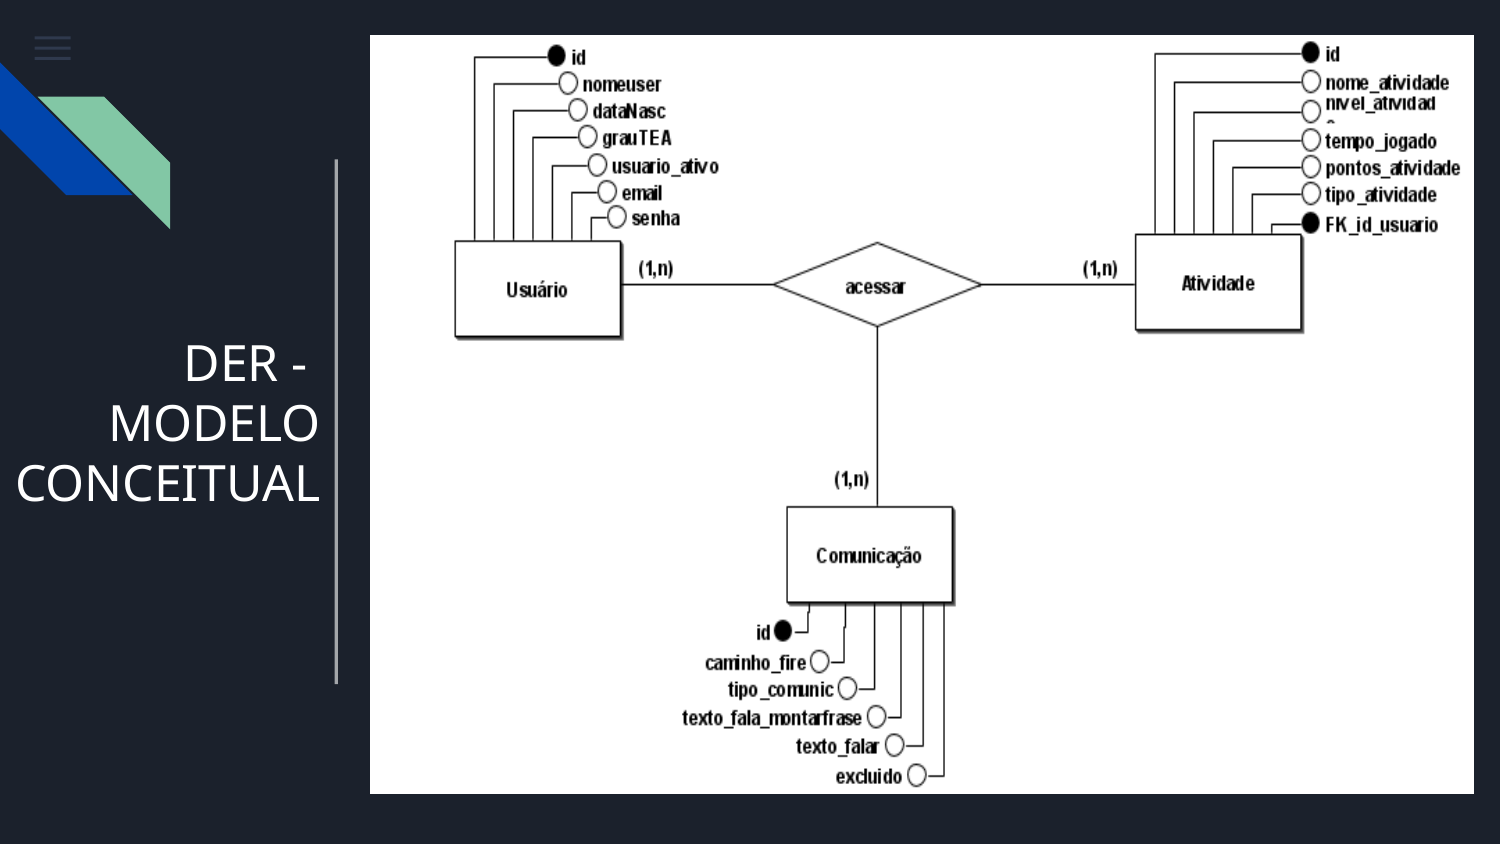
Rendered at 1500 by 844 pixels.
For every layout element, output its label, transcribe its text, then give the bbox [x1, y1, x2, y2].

picture [370, 35, 1474, 794]
title DER - MODELO CONCEITUAL [0, 304, 331, 540]
